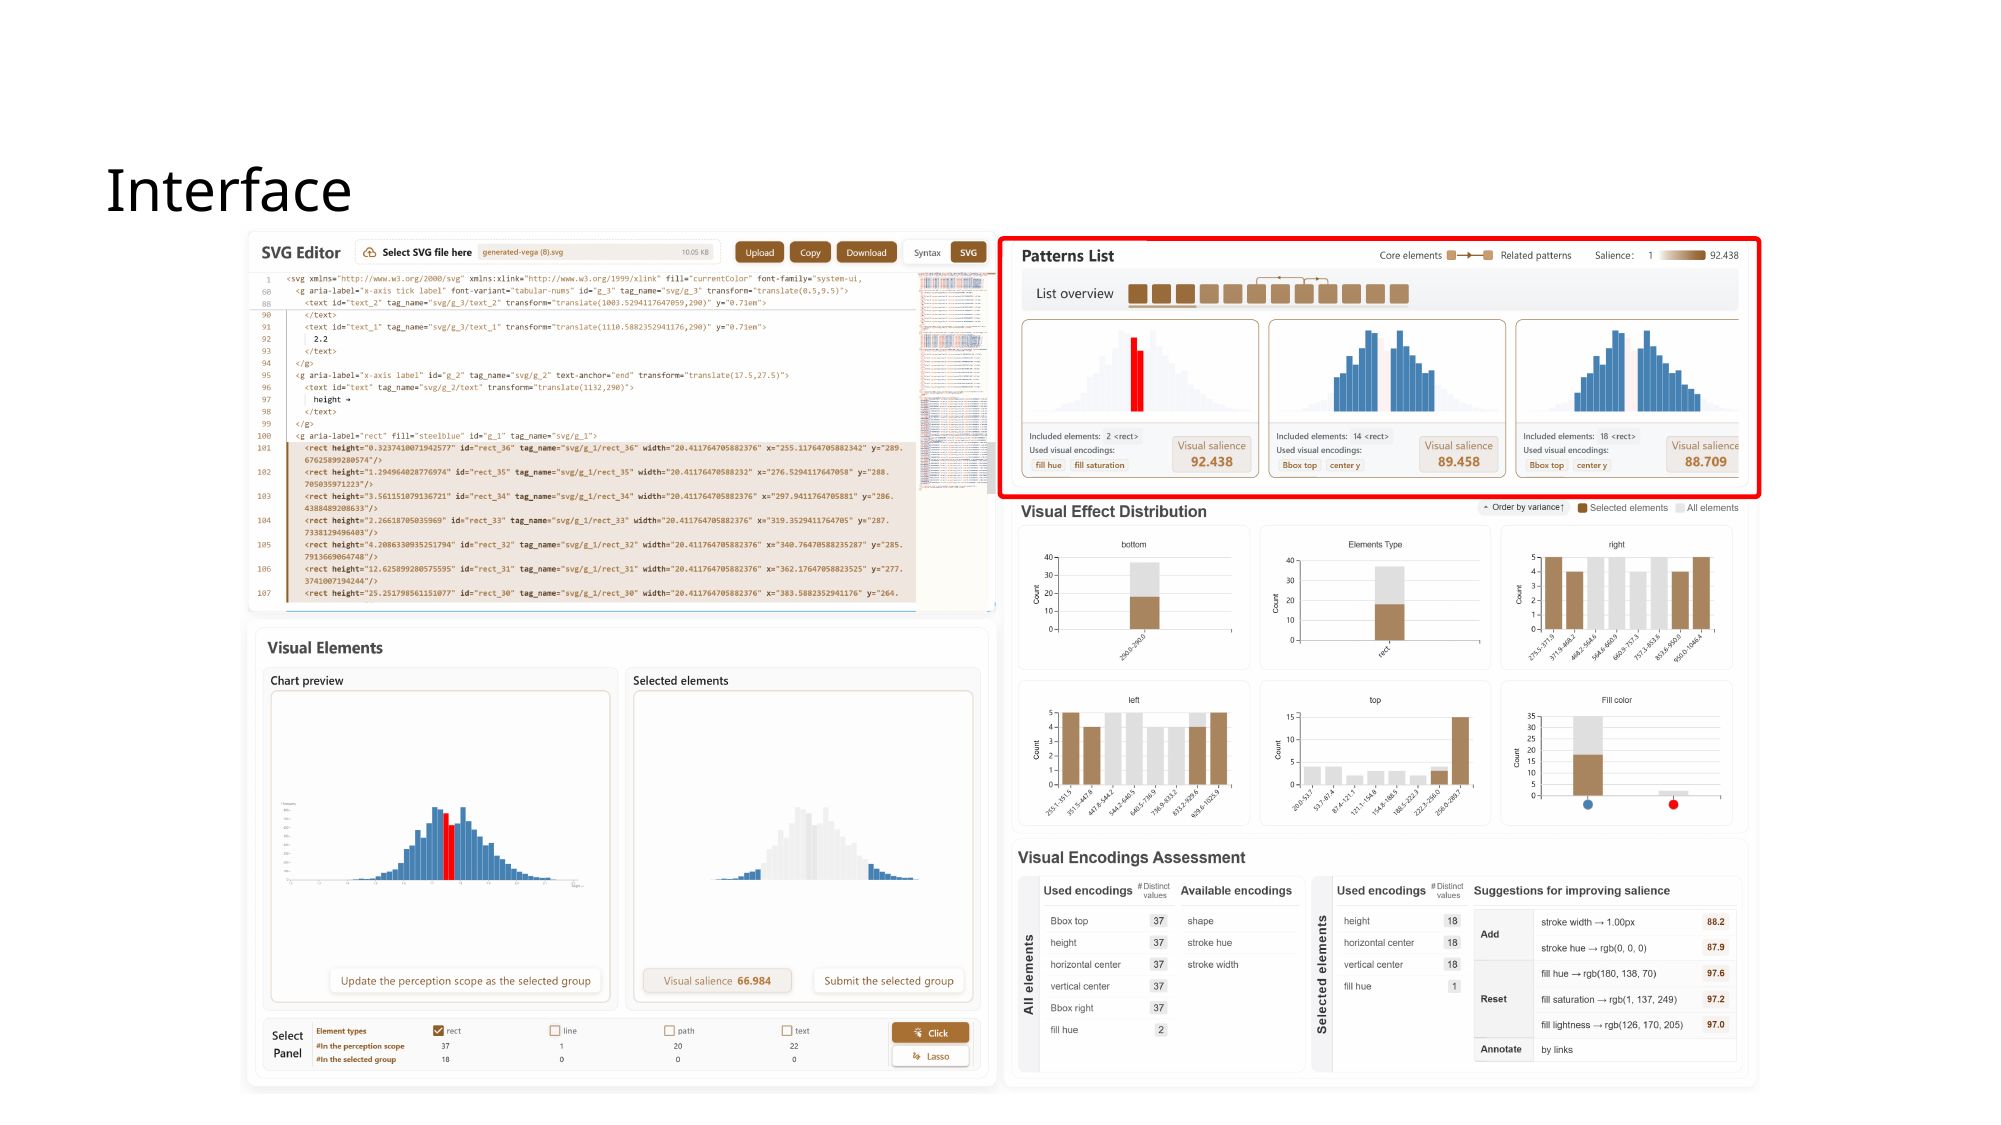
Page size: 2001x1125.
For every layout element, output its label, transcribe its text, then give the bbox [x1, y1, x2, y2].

text_box Interface [91, 72, 1960, 312]
picture [240, 223, 1760, 1094]
